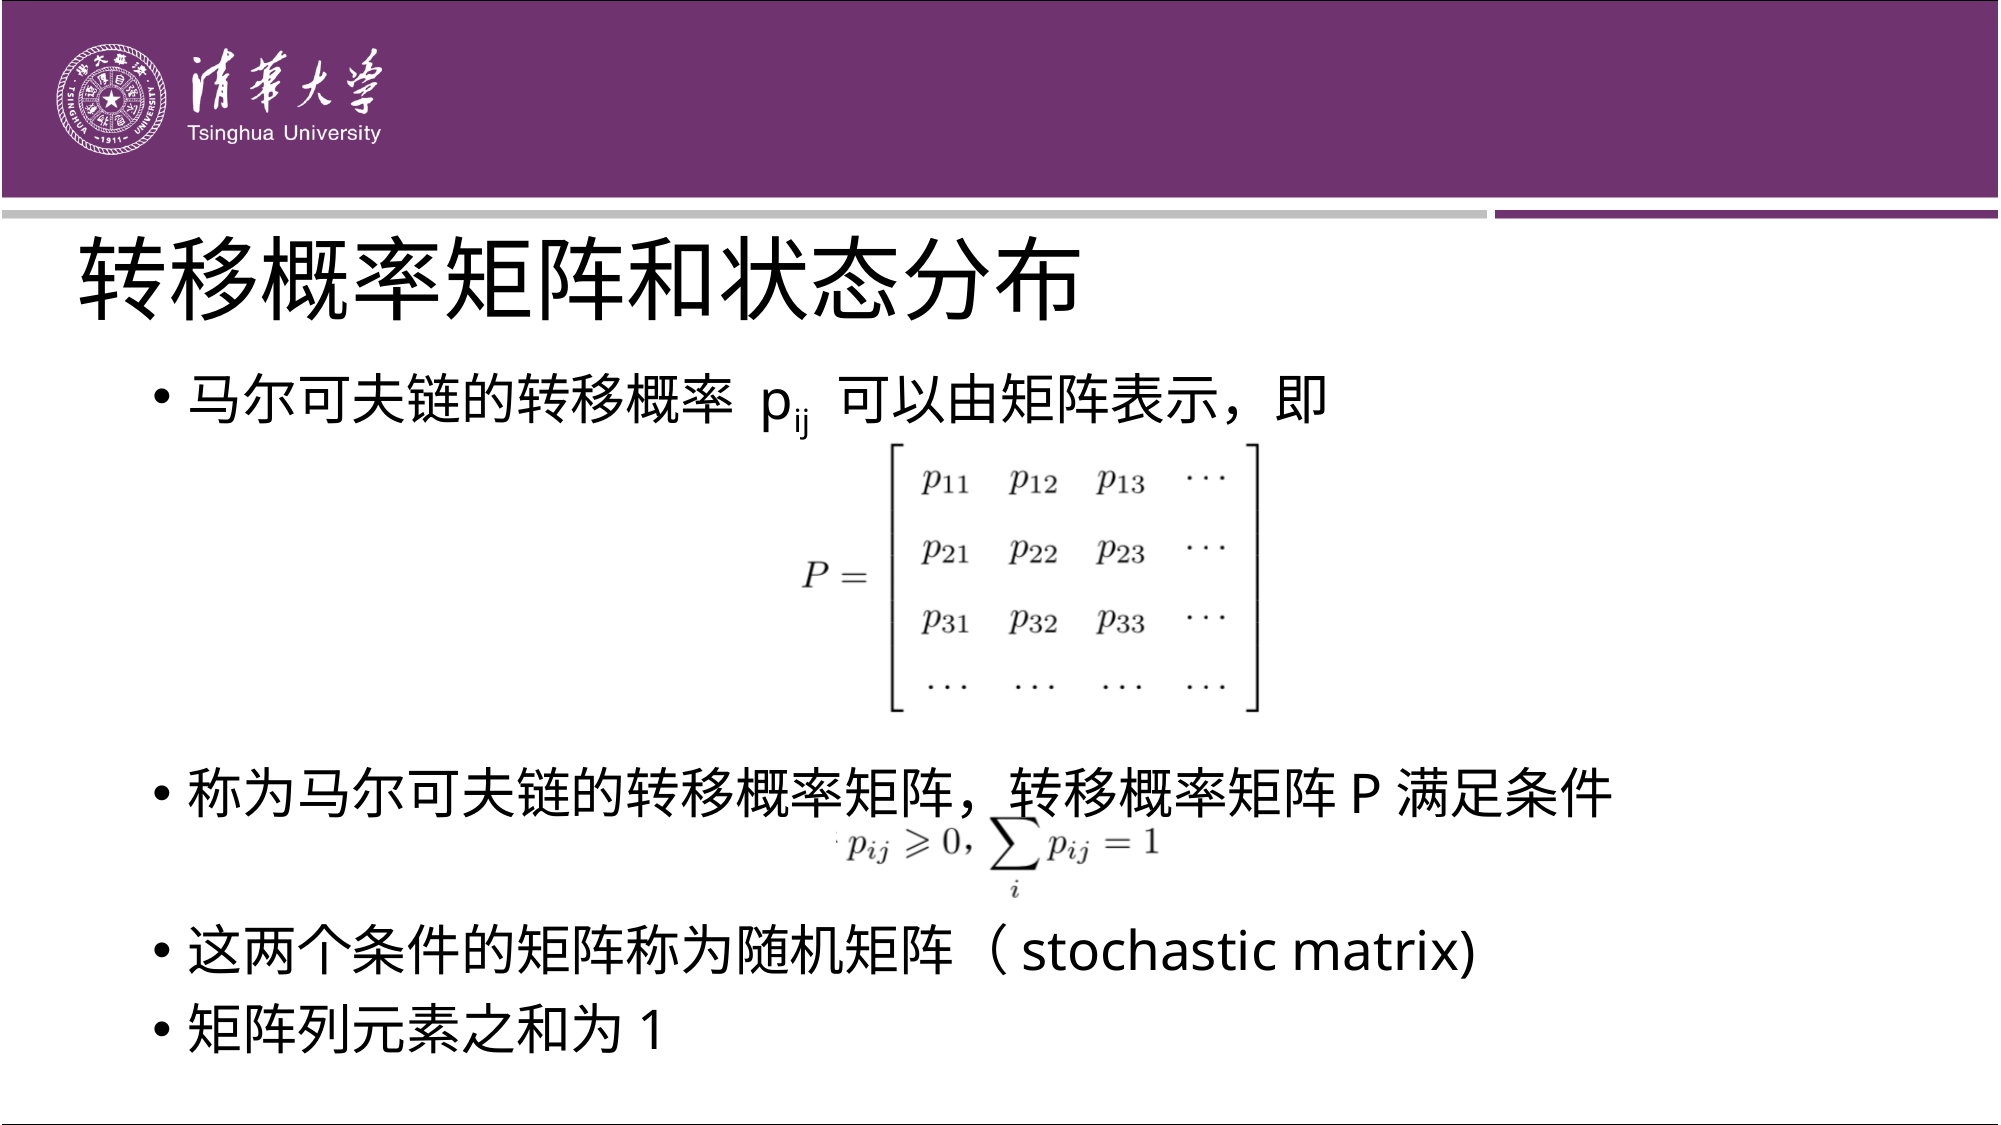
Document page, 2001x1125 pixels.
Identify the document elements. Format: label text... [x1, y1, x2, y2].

title 转移概率矩阵和状态分布 [61, 175, 1787, 393]
picture [2, 0, 1998, 1125]
list 马尔可夫链的转移概率 pij 可以由矩阵表示，即 称为马尔可夫链的转移概率矩阵，转移概率矩阵P满足条件 这两个条件的矩阵称为随机矩阵（stochastic matrix) 矩阵列元素之和为1 [137, 358, 1863, 1072]
